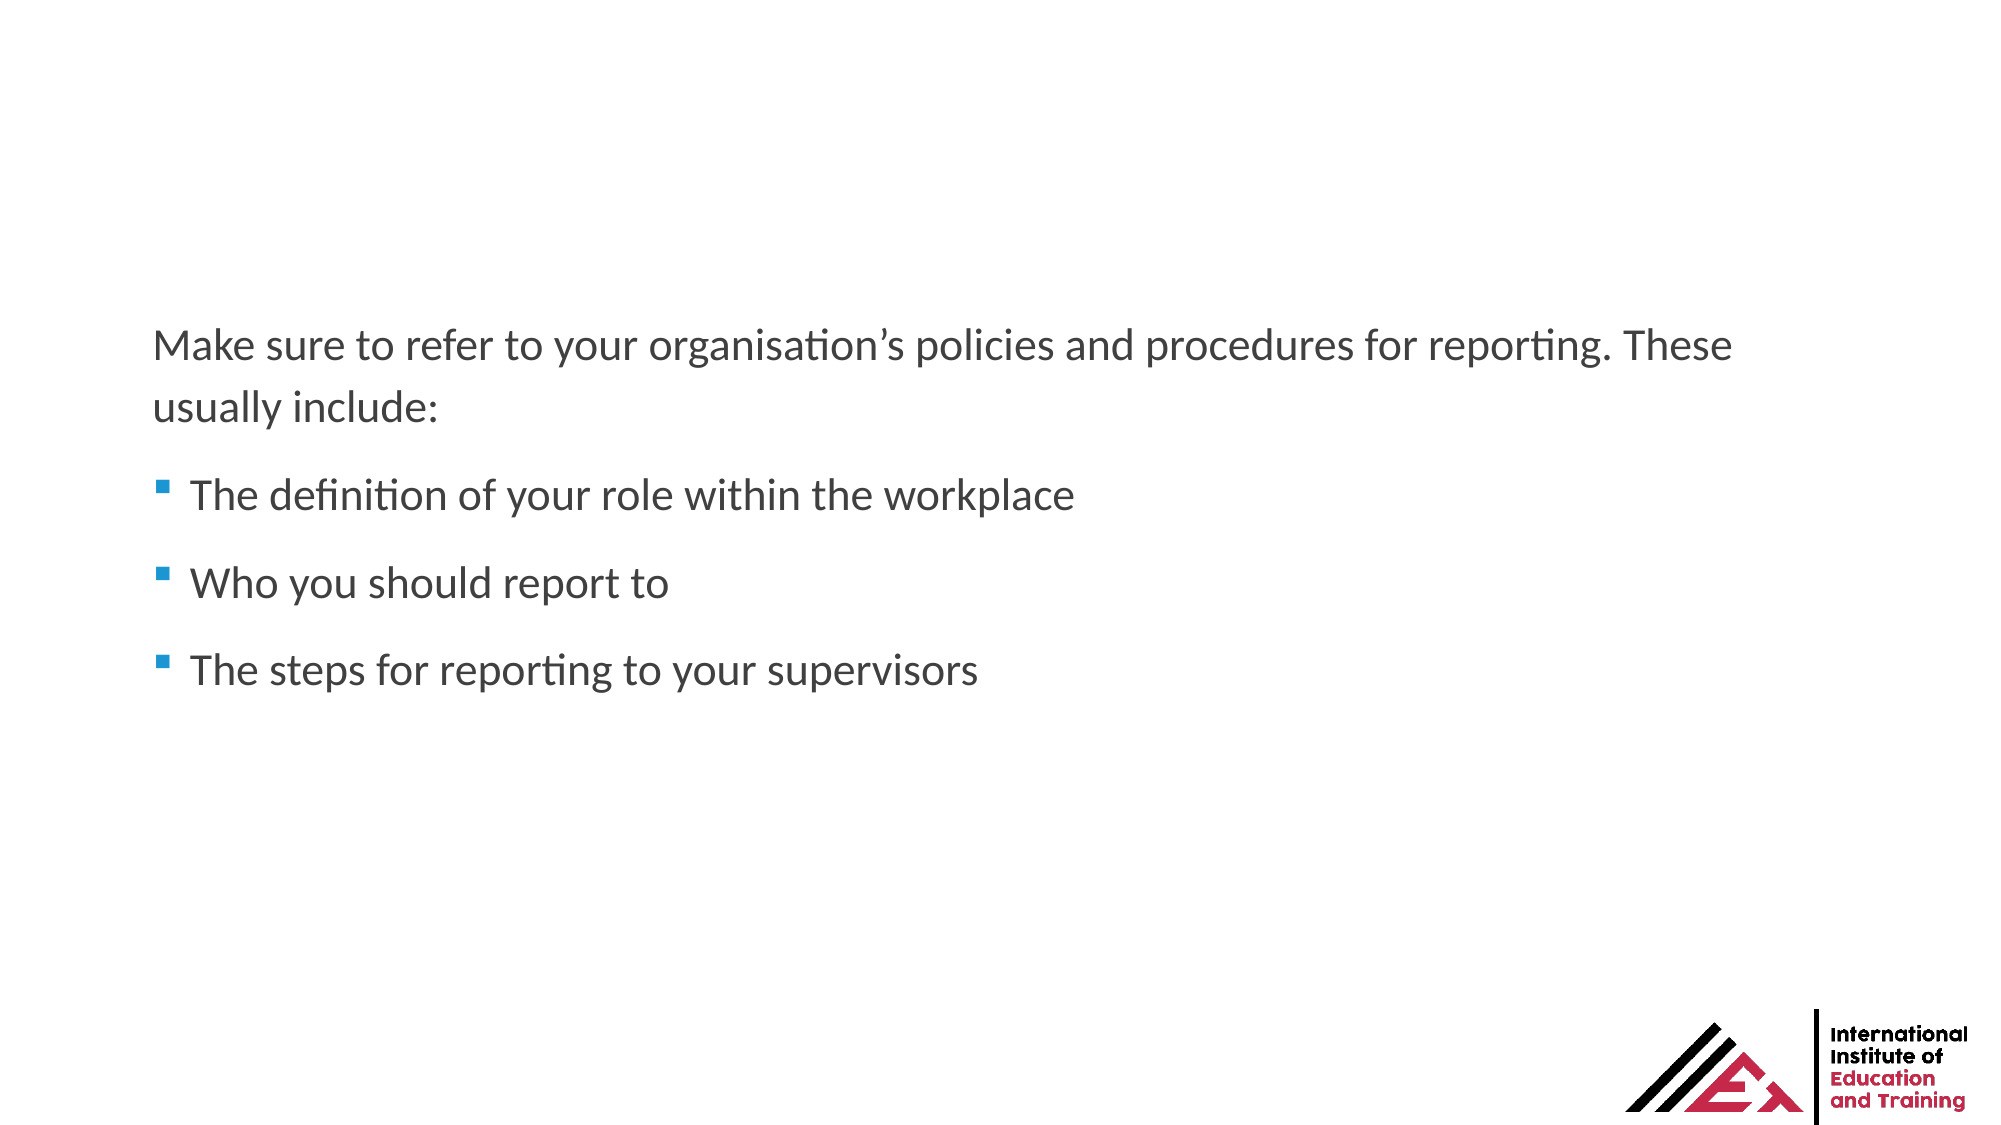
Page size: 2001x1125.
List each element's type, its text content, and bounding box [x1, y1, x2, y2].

list Make sure to refer to your organisation’s policies and procedures for reporting. These usually include: The definition of your role within the workplace Who you should report to The steps for reporting to your supervisors [137, 299, 1793, 1014]
picture [1624, 1009, 1967, 1125]
